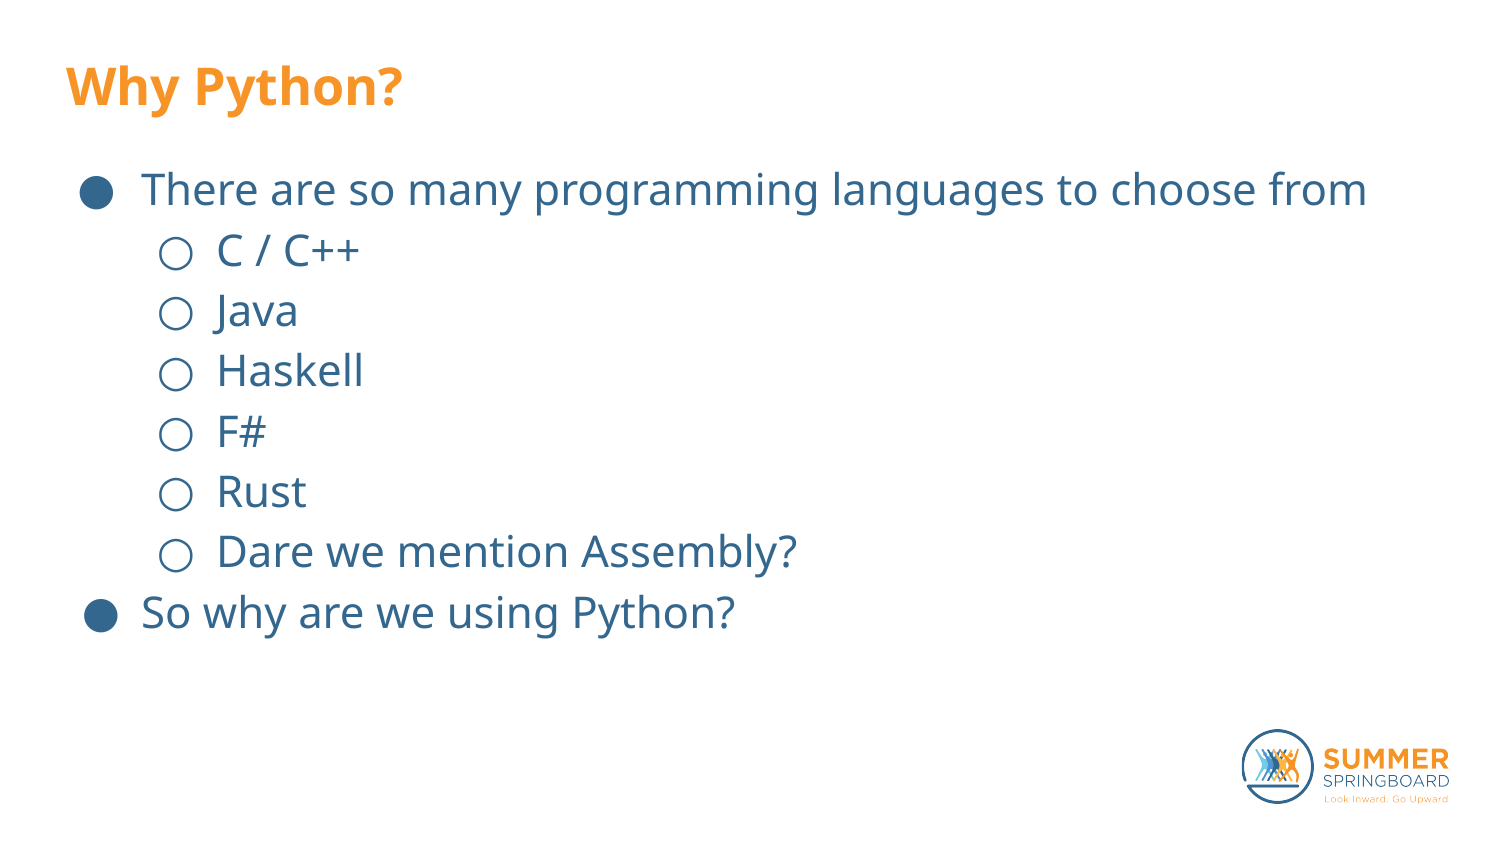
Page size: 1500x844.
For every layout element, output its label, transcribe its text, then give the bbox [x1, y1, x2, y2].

list There are so many programming languages to choose from C / C++ Java Haskell F# Rust Dare we mention Assembly? So why are we using Python? [51, 139, 1449, 714]
title Why Python? [51, 26, 1449, 139]
picture [1241, 729, 1449, 804]
